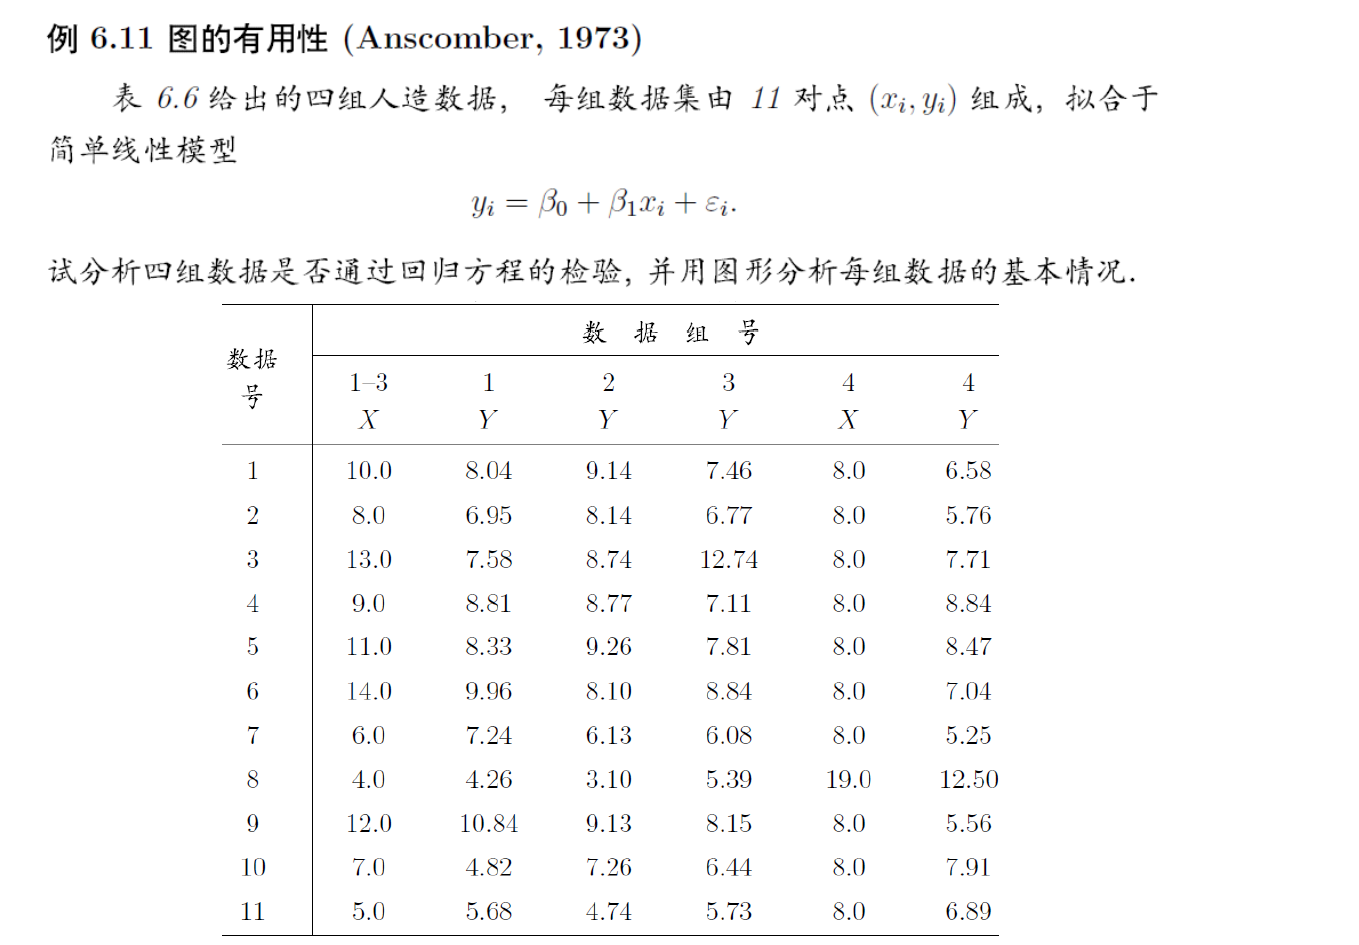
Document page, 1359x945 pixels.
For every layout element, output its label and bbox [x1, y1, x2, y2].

picture [39, 13, 1164, 939]
